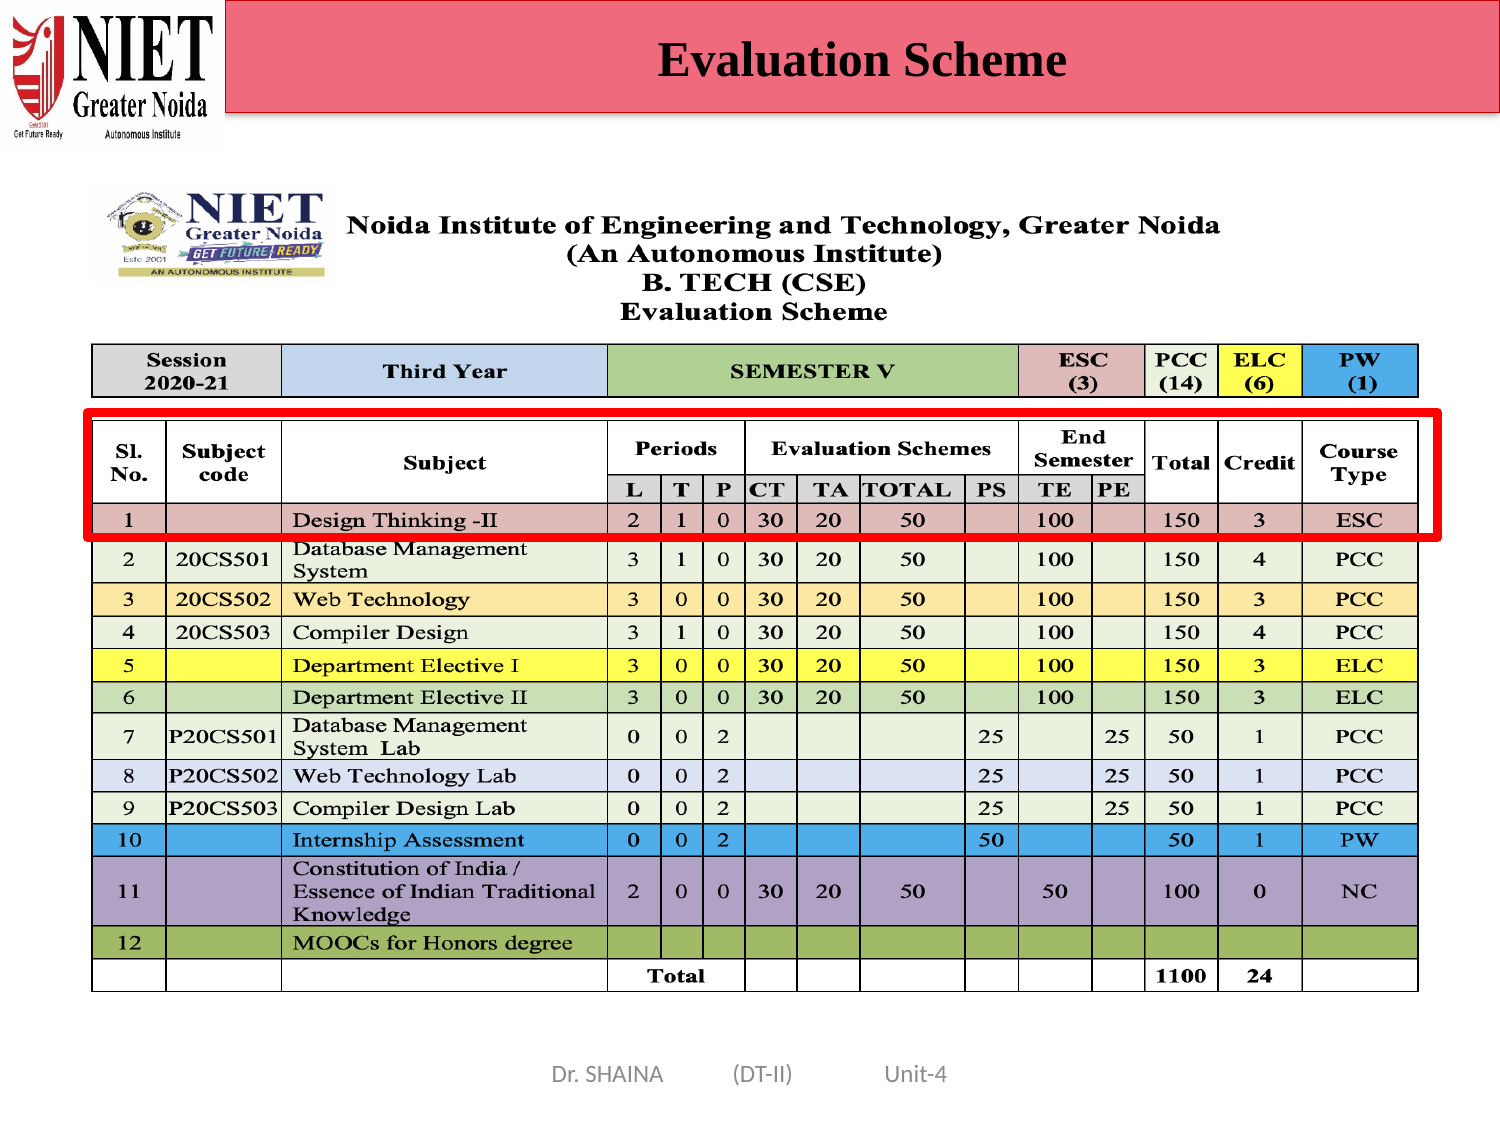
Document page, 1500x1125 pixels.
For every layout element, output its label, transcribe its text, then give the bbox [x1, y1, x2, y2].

picture [0, 0, 1451, 1037]
text_box Evaluation Scheme [226, 0, 1500, 113]
footer Dr. SHAINA (DT-II) Unit-4 [512, 1045, 988, 1103]
